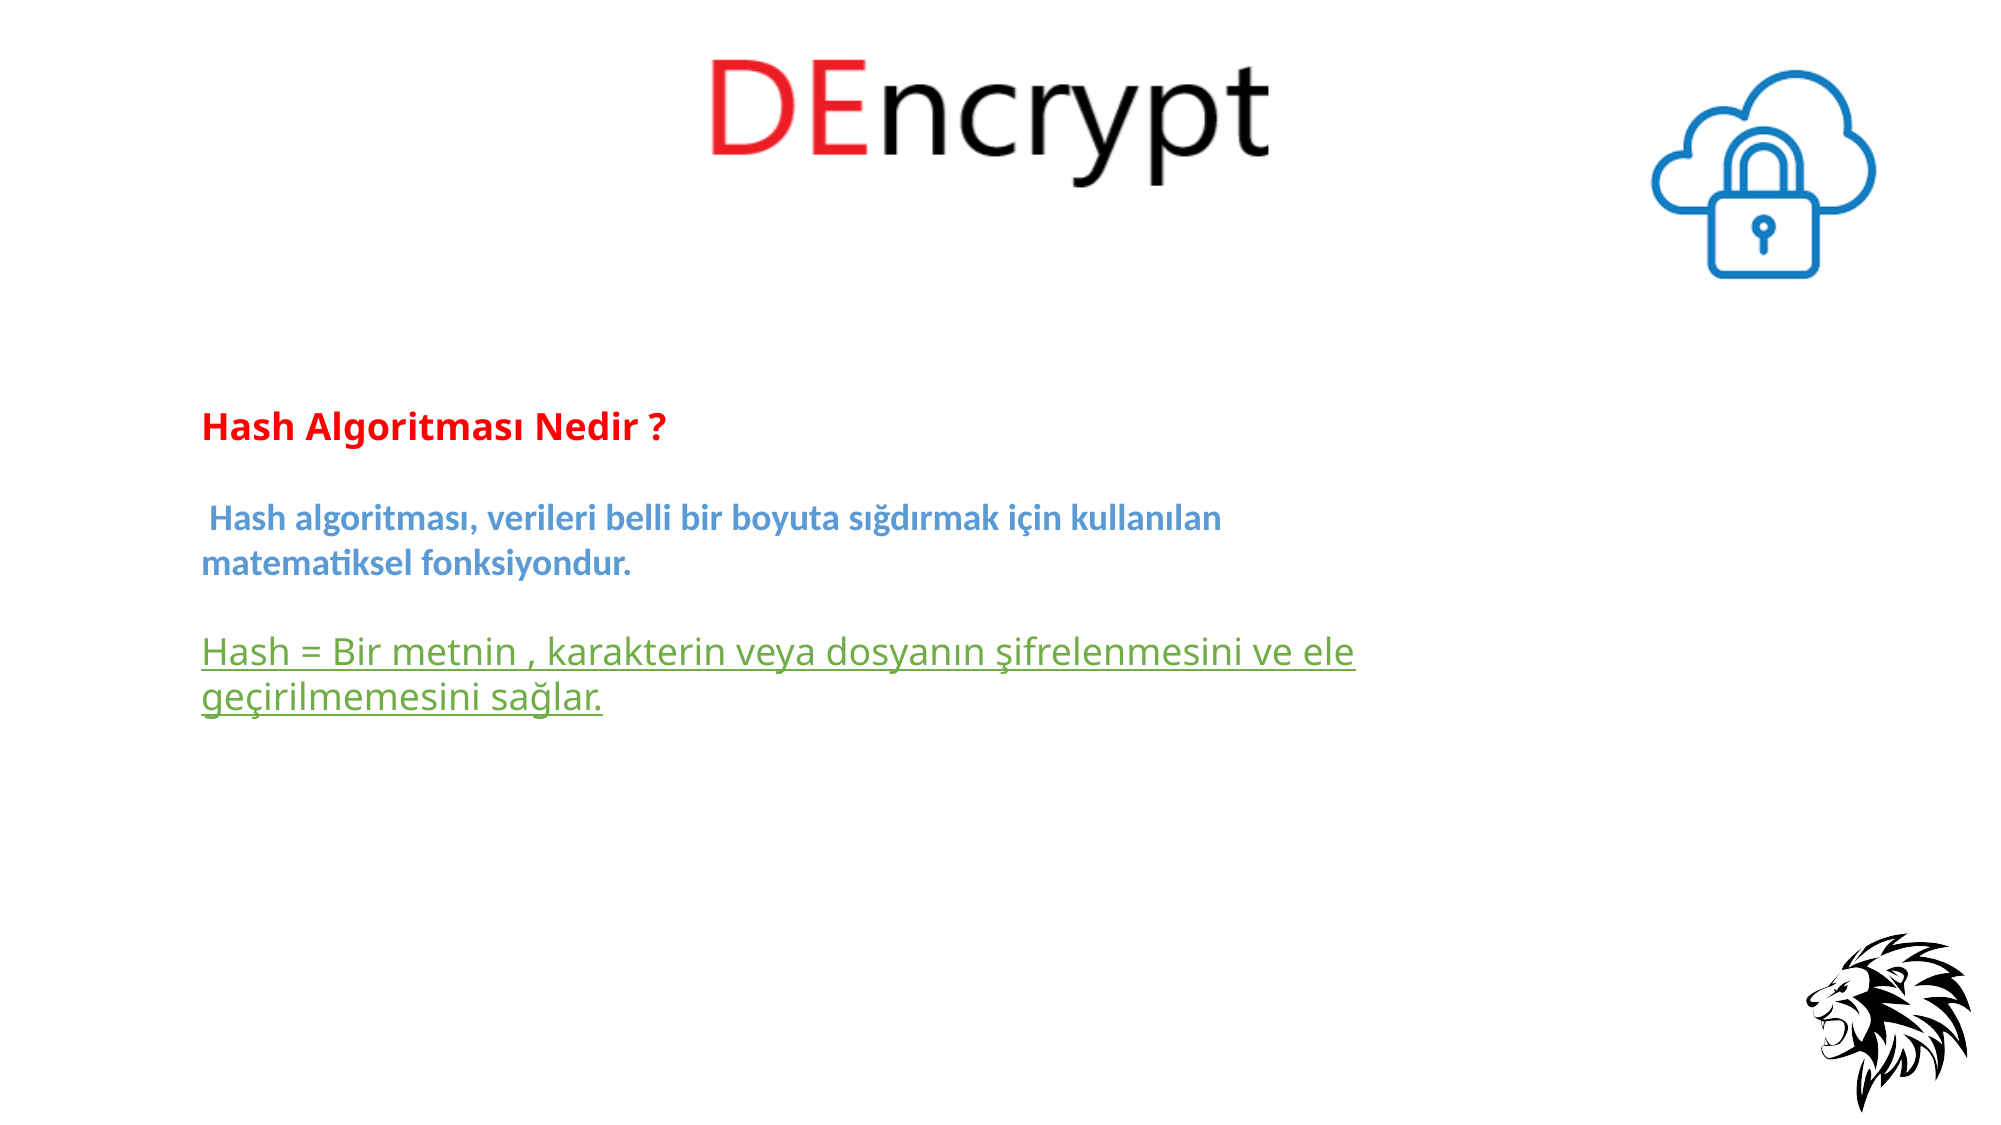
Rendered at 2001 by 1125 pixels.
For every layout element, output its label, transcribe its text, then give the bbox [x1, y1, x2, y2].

picture [702, 21, 1298, 204]
picture [1496, 39, 1950, 312]
picture [1794, 921, 1985, 1125]
text_box Hash Algoritması Nedir ? Hash algoritması, verileri belli bir boyuta sığdırmak için kullanılan matematiksel fonksiyondur. Hash = Bir metnin , karakterin veya dosyanın şifrelenmesini ve ele geçirilmemesini sağlar. [186, 395, 1611, 726]
